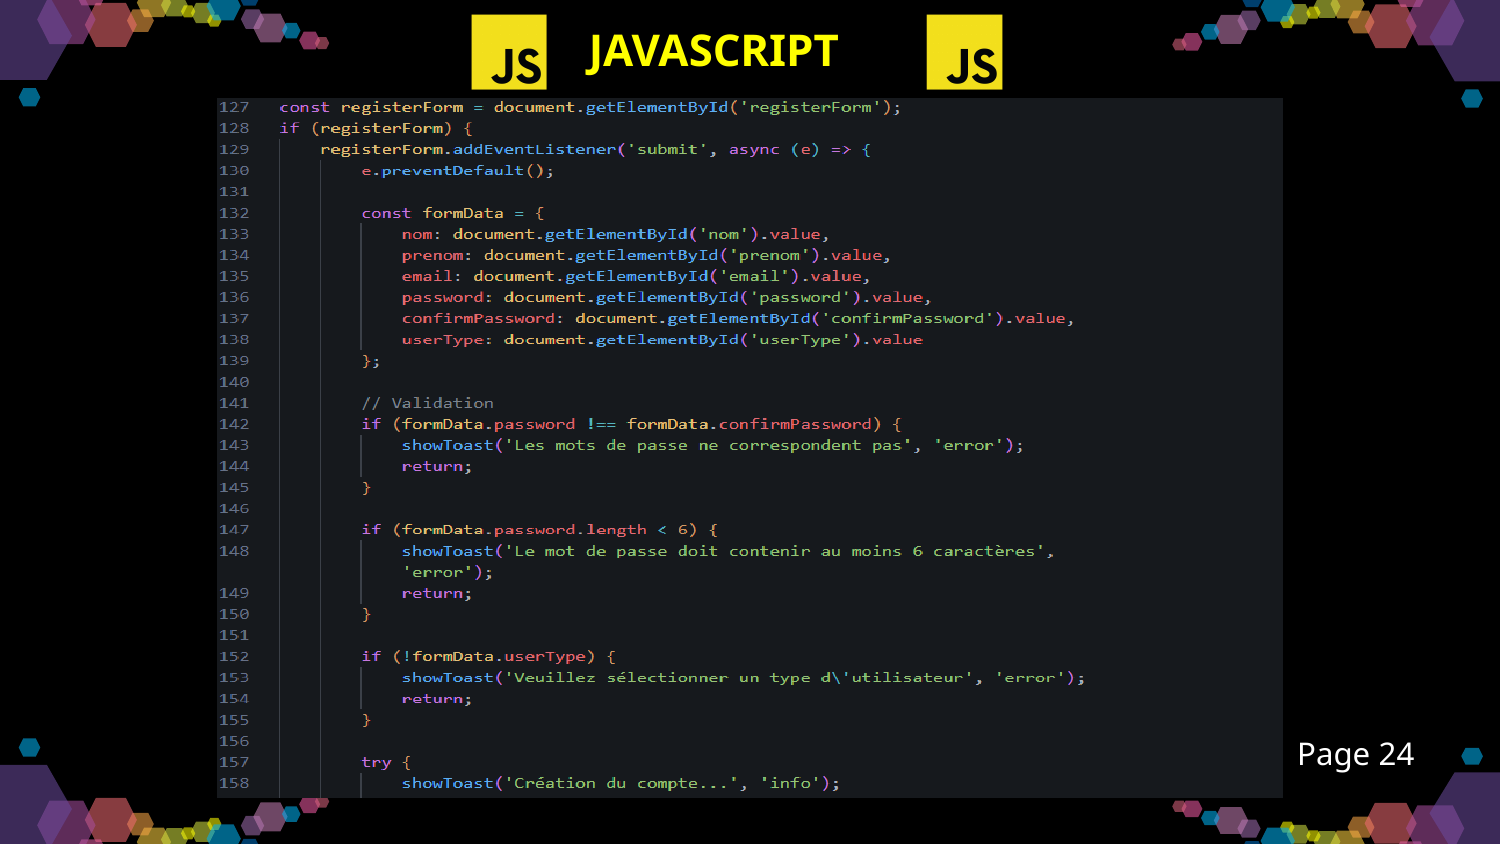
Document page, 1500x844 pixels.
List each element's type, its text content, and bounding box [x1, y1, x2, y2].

text_box JAVASCRIPT [573, 7, 900, 62]
picture [217, 7, 1283, 798]
text_box Page 24 [1288, 719, 1461, 787]
